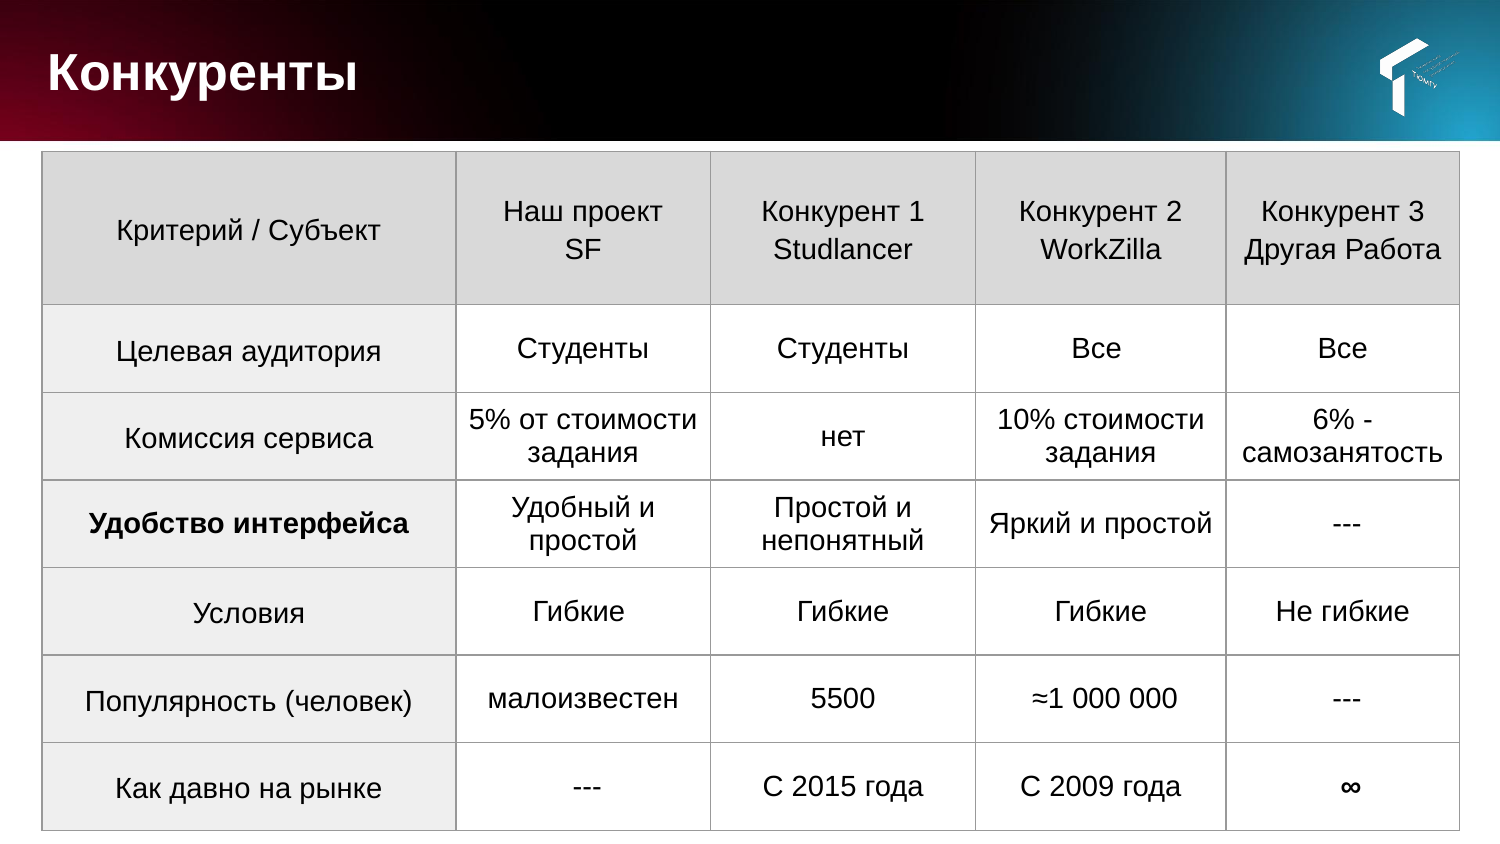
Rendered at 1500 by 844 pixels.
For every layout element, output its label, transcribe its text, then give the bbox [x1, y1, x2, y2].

table_cell Все [976, 305, 1225, 392]
table_cell нет [711, 393, 975, 479]
table_header Наш проект SF [457, 152, 710, 304]
table_cell Гибкие [976, 568, 1225, 654]
table_cell Удобный и простой [457, 481, 710, 567]
picture [0, 0, 1500, 844]
table_cell Простой и непонятный [711, 481, 975, 567]
table_cell Студенты [457, 305, 710, 392]
table_cell Не гибкие [1227, 568, 1459, 654]
table_cell --- [457, 743, 710, 830]
table_cell Яркий и простой [976, 481, 1225, 567]
table_header Конкурент 1 Studlancer [711, 152, 975, 304]
table_cell Целевая аудитория [43, 305, 455, 392]
table_cell Все [1227, 305, 1459, 392]
table_cell С 2009 года [976, 743, 1225, 830]
table_cell --- [1227, 481, 1459, 567]
table_cell 10% стоимости задания [976, 393, 1225, 479]
table_cell малоизвестен [457, 656, 710, 742]
table_cell --- [1227, 656, 1459, 742]
table_cell 6% - самозанятость [1227, 393, 1459, 479]
table_cell 5500 [711, 656, 975, 742]
table_cell Студенты [711, 305, 975, 392]
text_box Конкуренты [32, 23, 938, 116]
table_cell ∞ [1227, 743, 1459, 830]
table_cell Комиссия сервиса [43, 393, 455, 479]
table_header Конкурент 3 Другая Работа [1227, 152, 1459, 304]
table_cell Как давно на рынке [43, 743, 455, 830]
table_header Конкурент 2 WorkZilla [976, 152, 1225, 304]
table_cell Гибкие [711, 568, 975, 654]
table_cell Популярность (человек) [43, 656, 455, 742]
table_cell Условия [43, 568, 455, 654]
table_cell Гибкие [457, 568, 710, 654]
table_cell C 2015 года [711, 743, 975, 830]
table_cell 5% от стоимости задания [457, 393, 710, 479]
table_cell ≈1 000 000 [976, 656, 1225, 742]
table_cell Удобство интерфейса [43, 481, 455, 567]
table_header Критерий / Субъект [43, 152, 455, 304]
